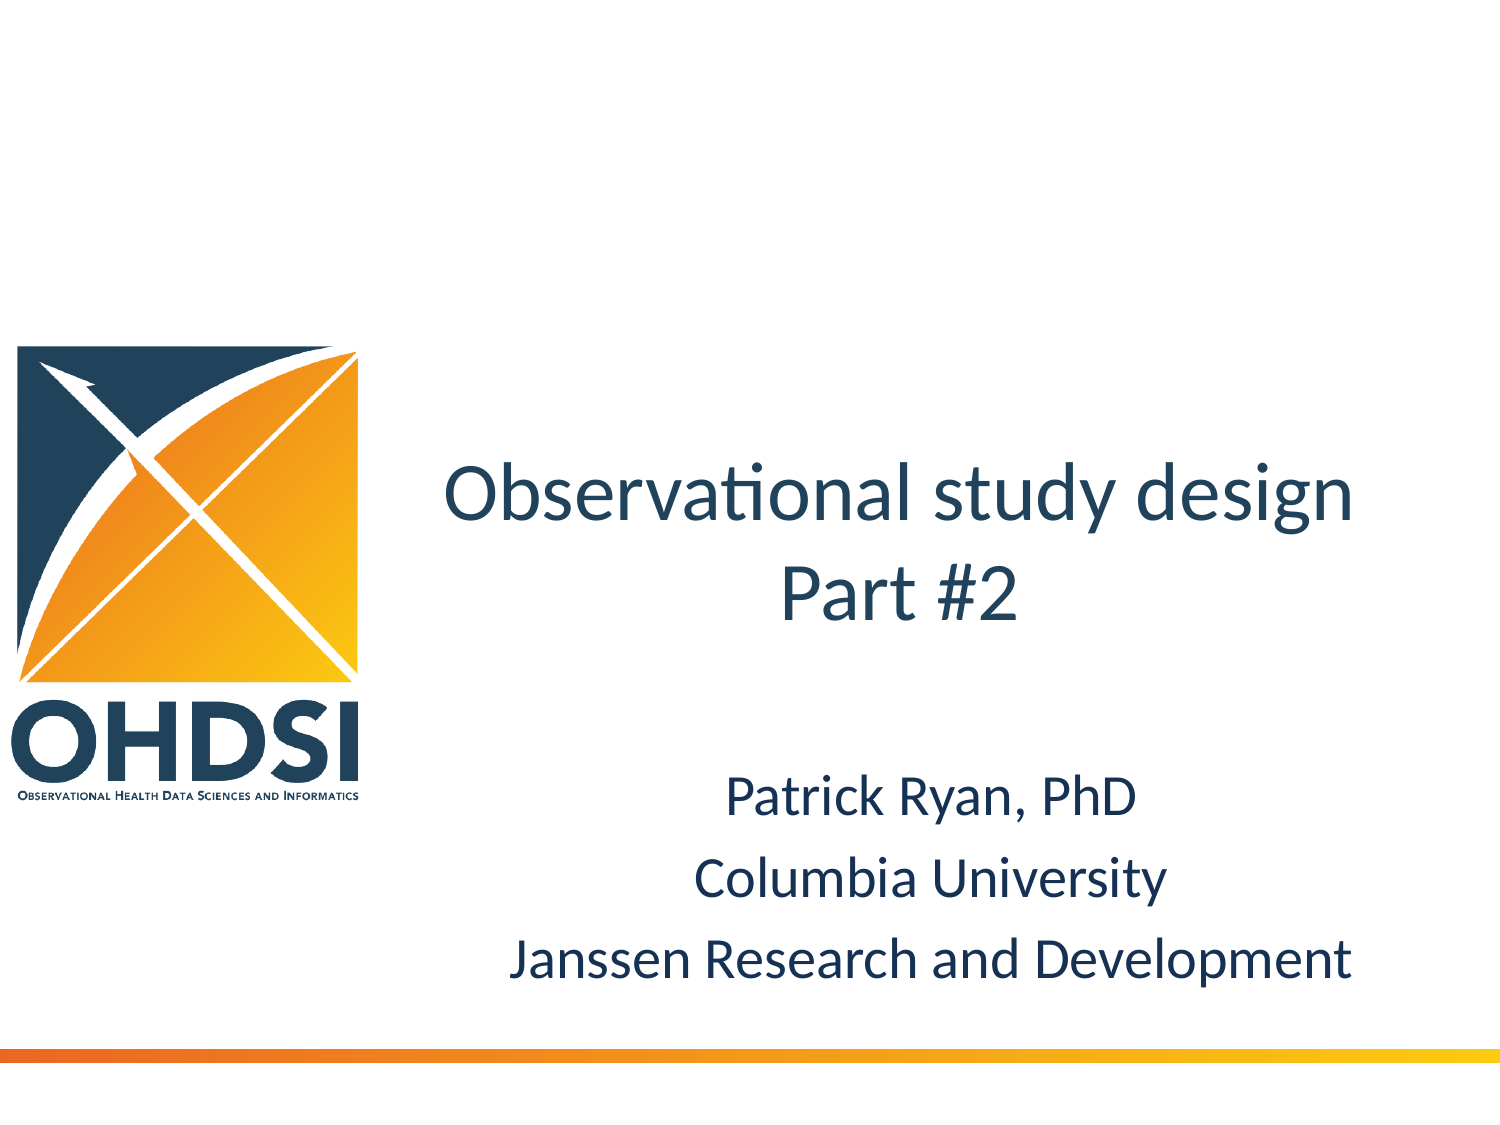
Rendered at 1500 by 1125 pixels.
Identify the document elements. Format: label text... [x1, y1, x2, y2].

picture [0, 307, 403, 838]
title Observational study design Part #2 [399, 393, 1400, 682]
subtitle Patrick Ryan, PhD Columbia University Janssen Research and Development [387, 750, 1475, 1038]
